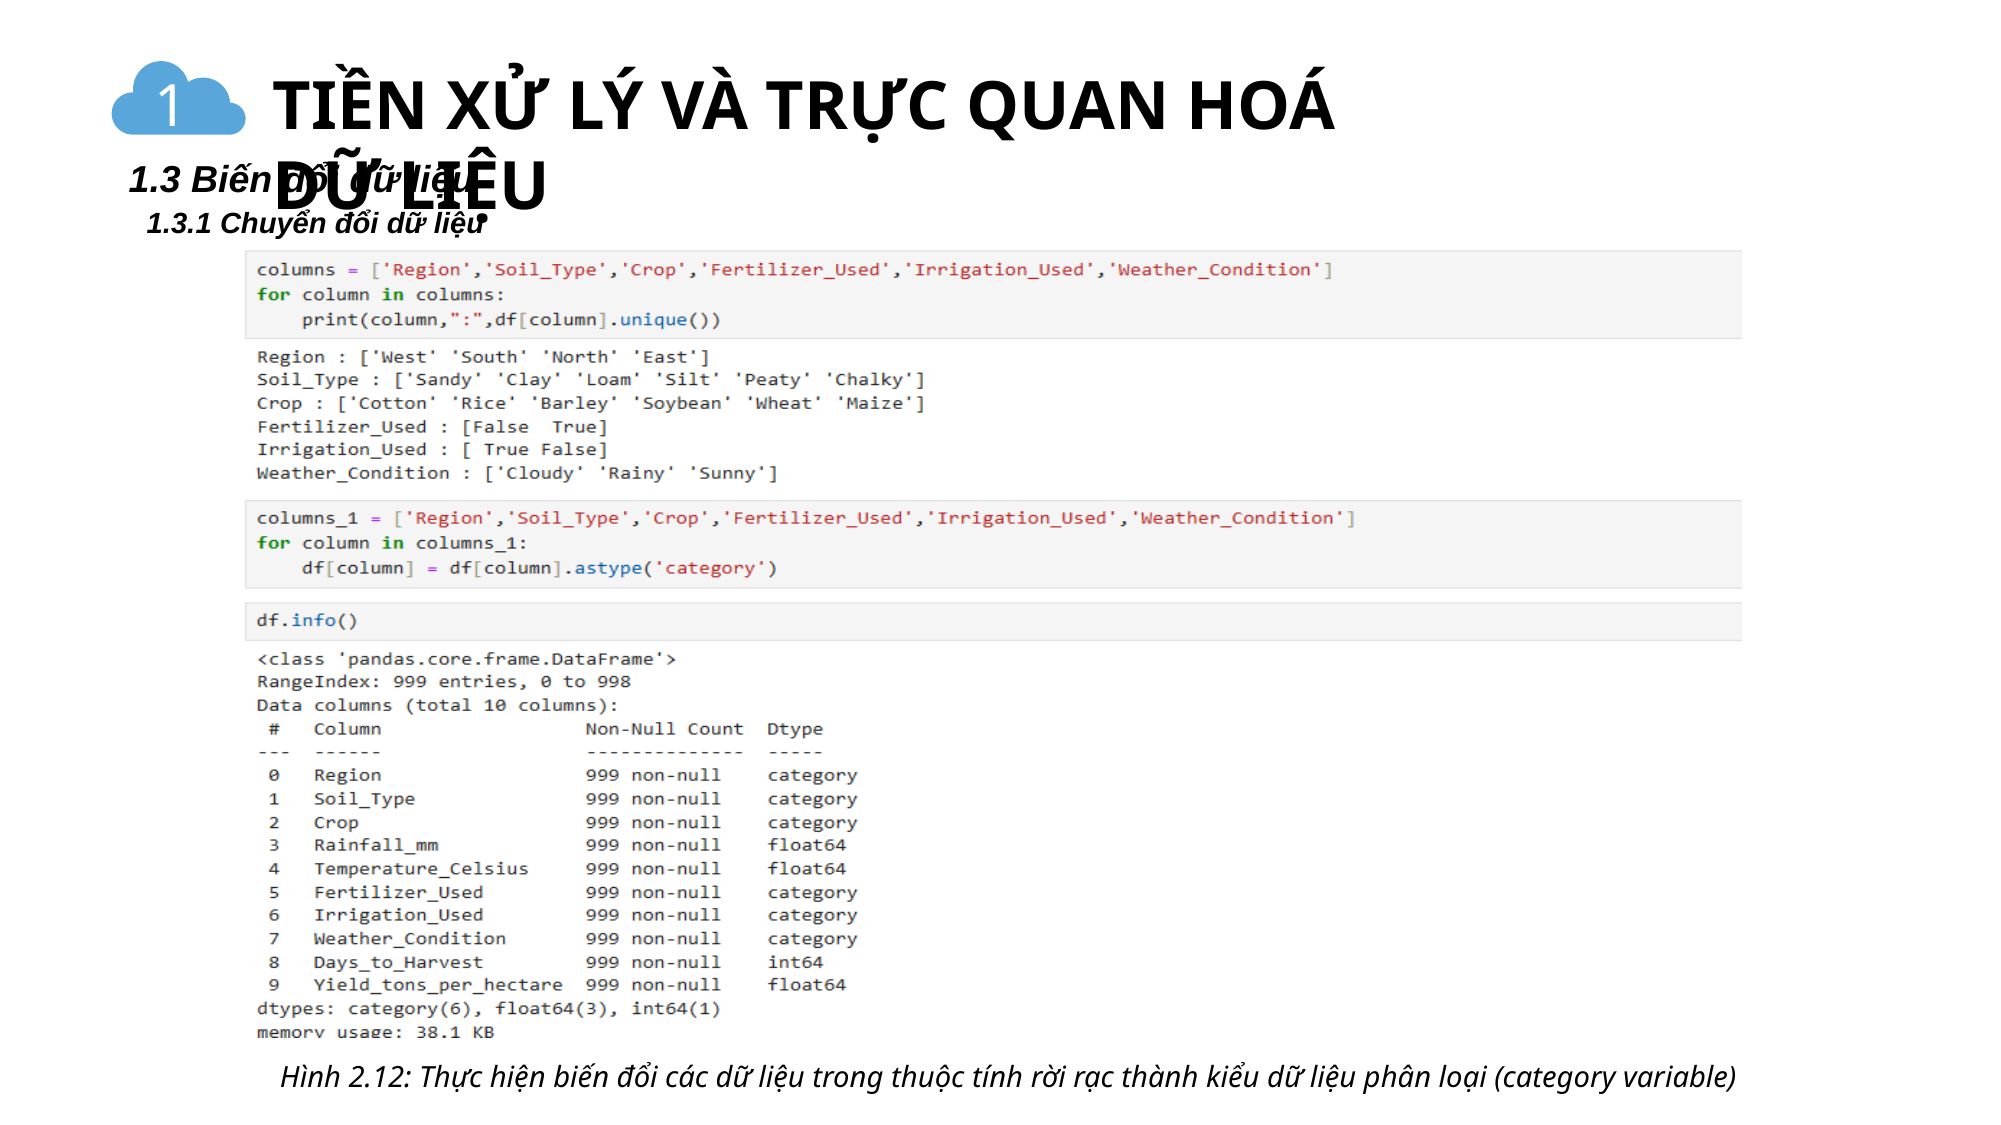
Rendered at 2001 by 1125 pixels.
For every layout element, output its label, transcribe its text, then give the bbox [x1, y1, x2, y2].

text_box Hình 2.12: Thực hiện biến đổi các dữ liệu trong thuộc tính rời rạc thành kiểu dữ liệu phân loại (category variable) [109, 1050, 1908, 1101]
text_box 3 Biến đổi dữ liệu [38, 147, 491, 207]
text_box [111, 60, 246, 147]
text_box TIỀN XỬ LÝ VÀ TRỰC QUAN HOÁ DỮ LIỆU [258, 55, 1475, 197]
text_box 1.3.1 Chuyển đổi dữ liệu [131, 197, 1762, 248]
picture [238, 243, 1742, 1038]
